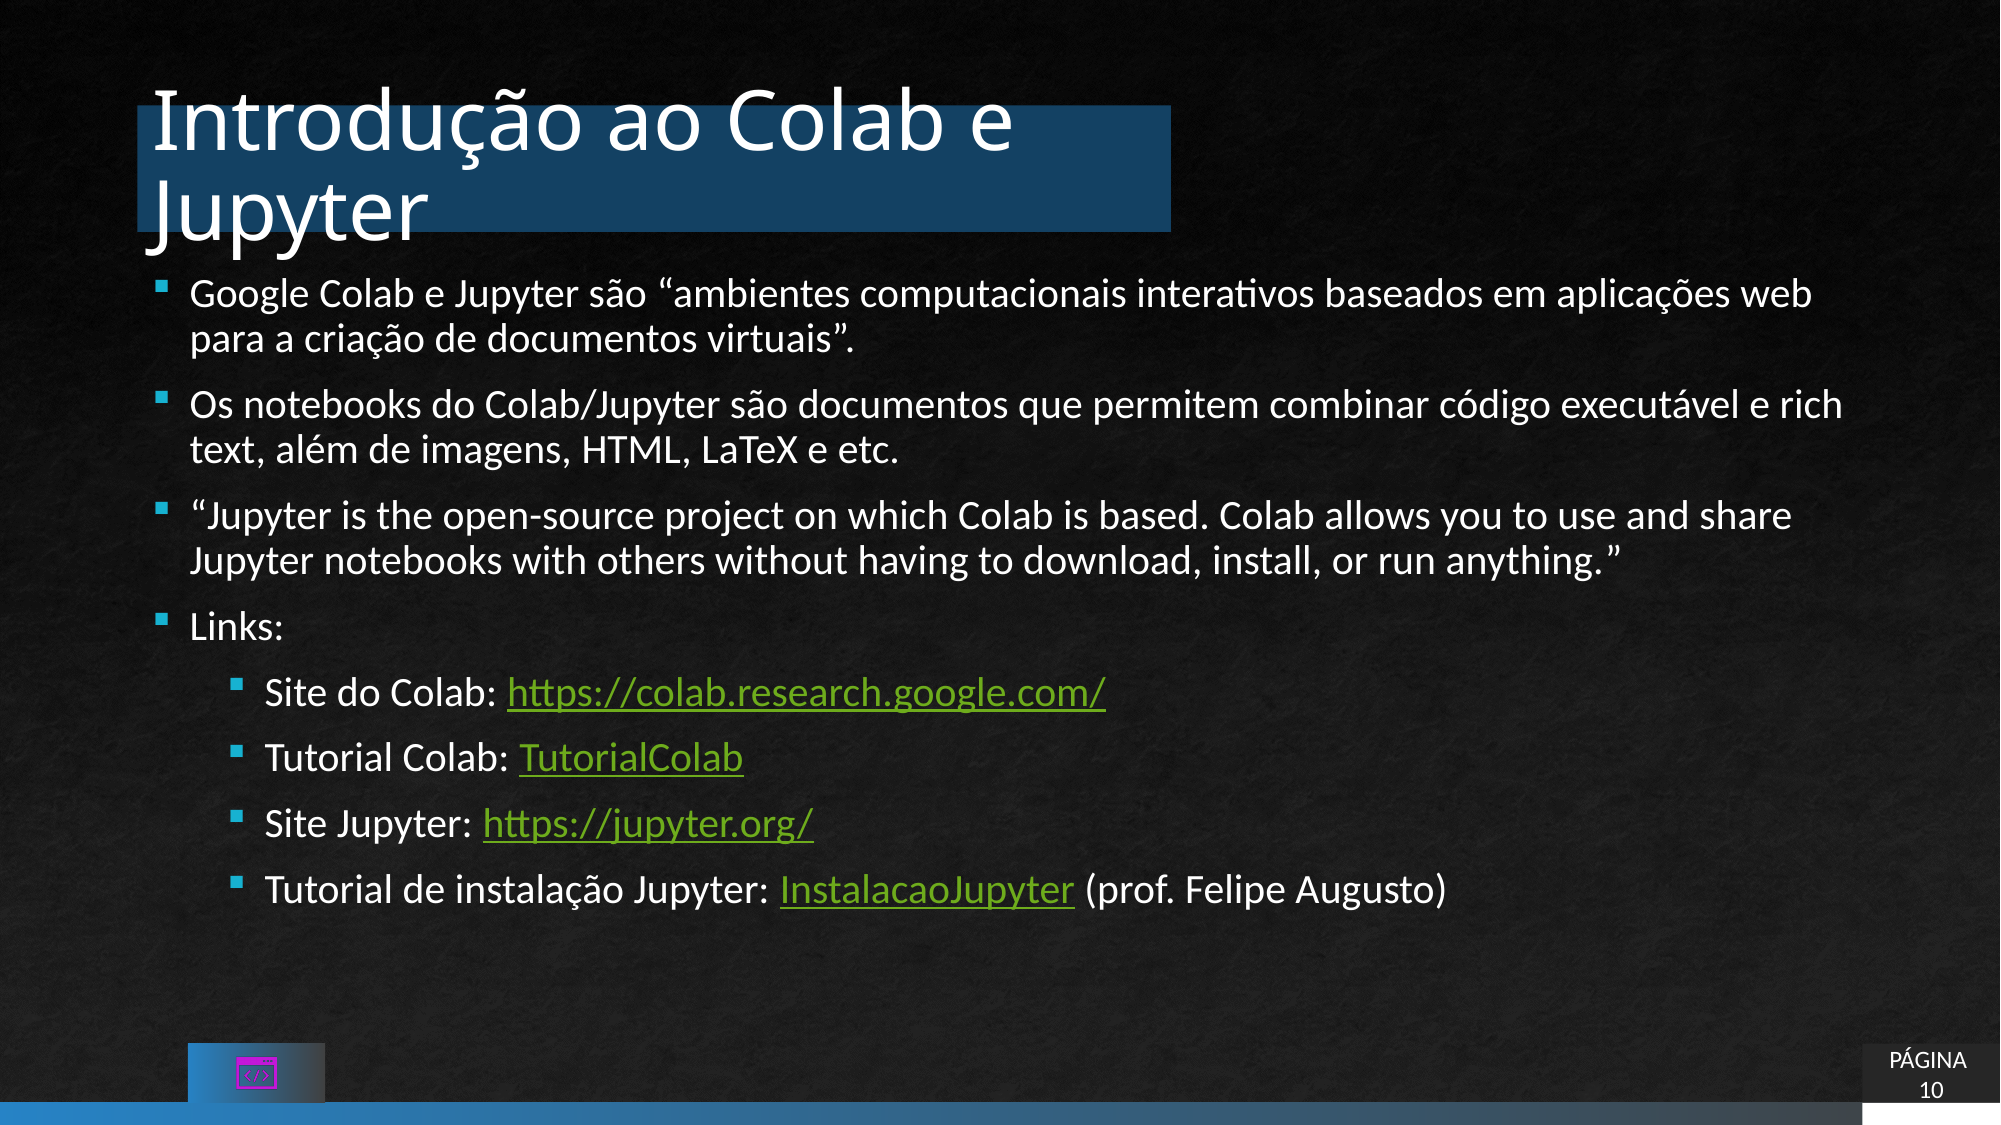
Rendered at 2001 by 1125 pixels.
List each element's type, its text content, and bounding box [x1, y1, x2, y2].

title Introdução ao Colab e Jupyter [137, 105, 1171, 232]
picture [0, 0, 2000, 1103]
text_box [231, 1047, 282, 1099]
text_box Google Colab e Jupyter são “ambientes computacionais interativos baseados em aplicações web para a criação de documentos virtuais”. Os notebooks do Colab/Jupyter são documentos que permitem combinar código executável e rich text, além de imagens, HTML, LaTeX e etc. “Jupyter is the open-source project on which Colab is based. Colab allows you to use and share Jupyter notebooks with others without having to download, install, or run anything.” Links: Site do Colab: https://colab.research.google.com/ Tutorial Colab: TutorialColab Site Jupyter: https://jupyter.org/ Tutorial de instalação Jupyter: InstalacaoJupyter (prof. Felipe Augusto) [137, 264, 1863, 921]
text_box [187, 1042, 326, 1104]
slide_number PÁGINA 10 [1862, 1043, 2000, 1103]
